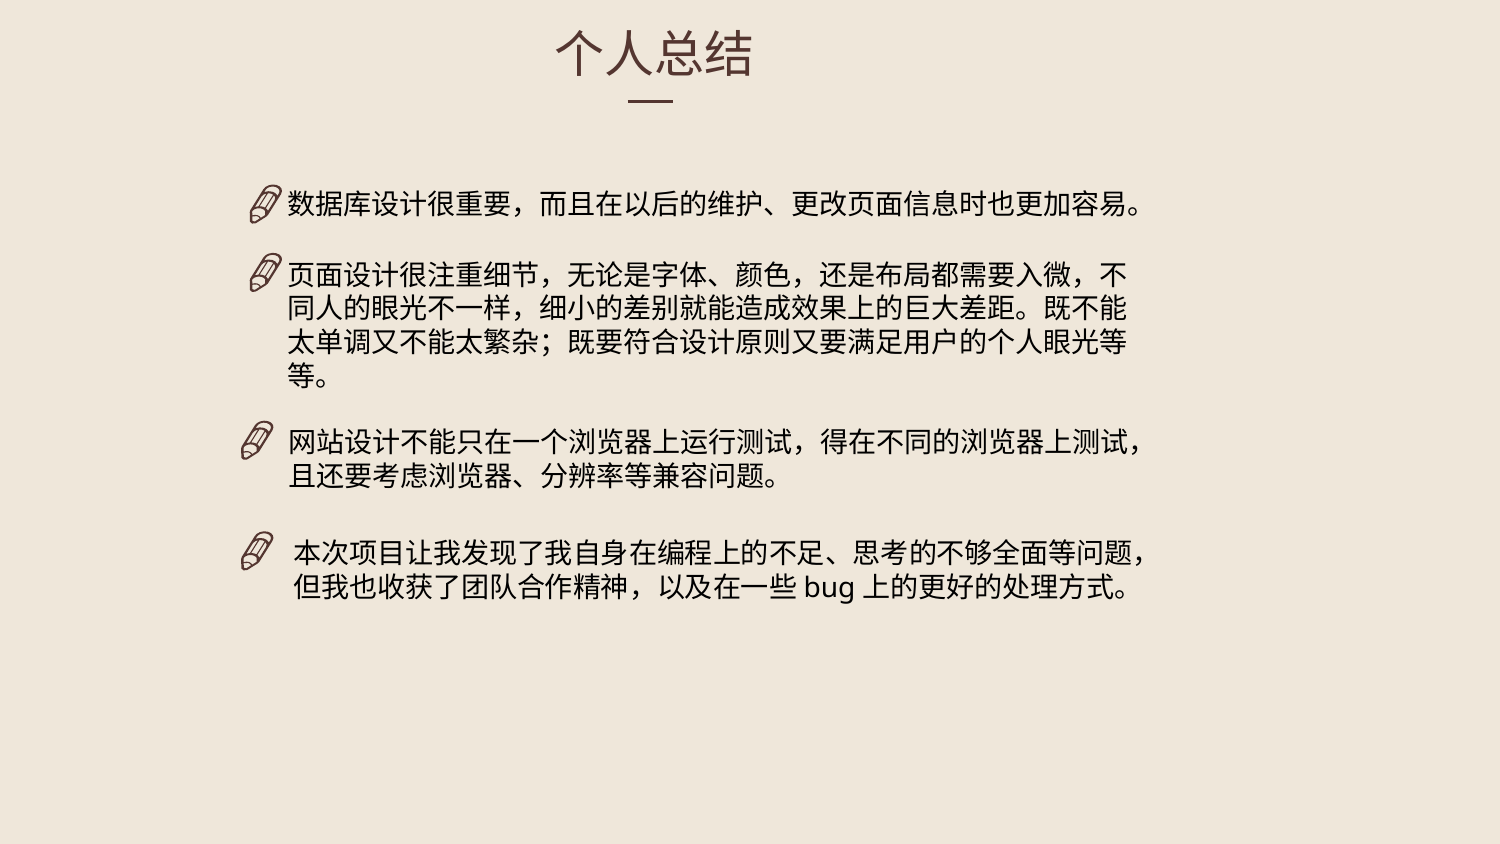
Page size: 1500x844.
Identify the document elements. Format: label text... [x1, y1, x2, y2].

text_box [241, 531, 274, 571]
text_box [249, 252, 282, 292]
text_box 数据库设计很重要，而且在以后的维护、更改页面信息时也更加容易。 [272, 178, 1159, 228]
text_box 个人总结 [539, 15, 770, 91]
text_box 网站设计不能只在一个浏览器上运行测试，得在不同的浏览器上测试，且还要考虑浏览器、分辨率等兼容问题。 [274, 417, 1151, 500]
text_box [241, 420, 274, 460]
text_box 页面设计很注重细节，无论是字体、颜色，还是布局都需要入微，不同人的眼光不一样，细小的差别就能造成效果上的巨大差距。既不能太单调又不能太繁杂；既要符合设计原则又要满足用户的个人眼光等等。 [273, 249, 1151, 400]
text_box [249, 184, 272, 224]
text_box 本次项目让我发现了我自身在编程上的不足、思考的不够全面等问题，但我也收获了团队合作精神，以及在一些bug上的更好的处理方式。 [278, 528, 1159, 611]
